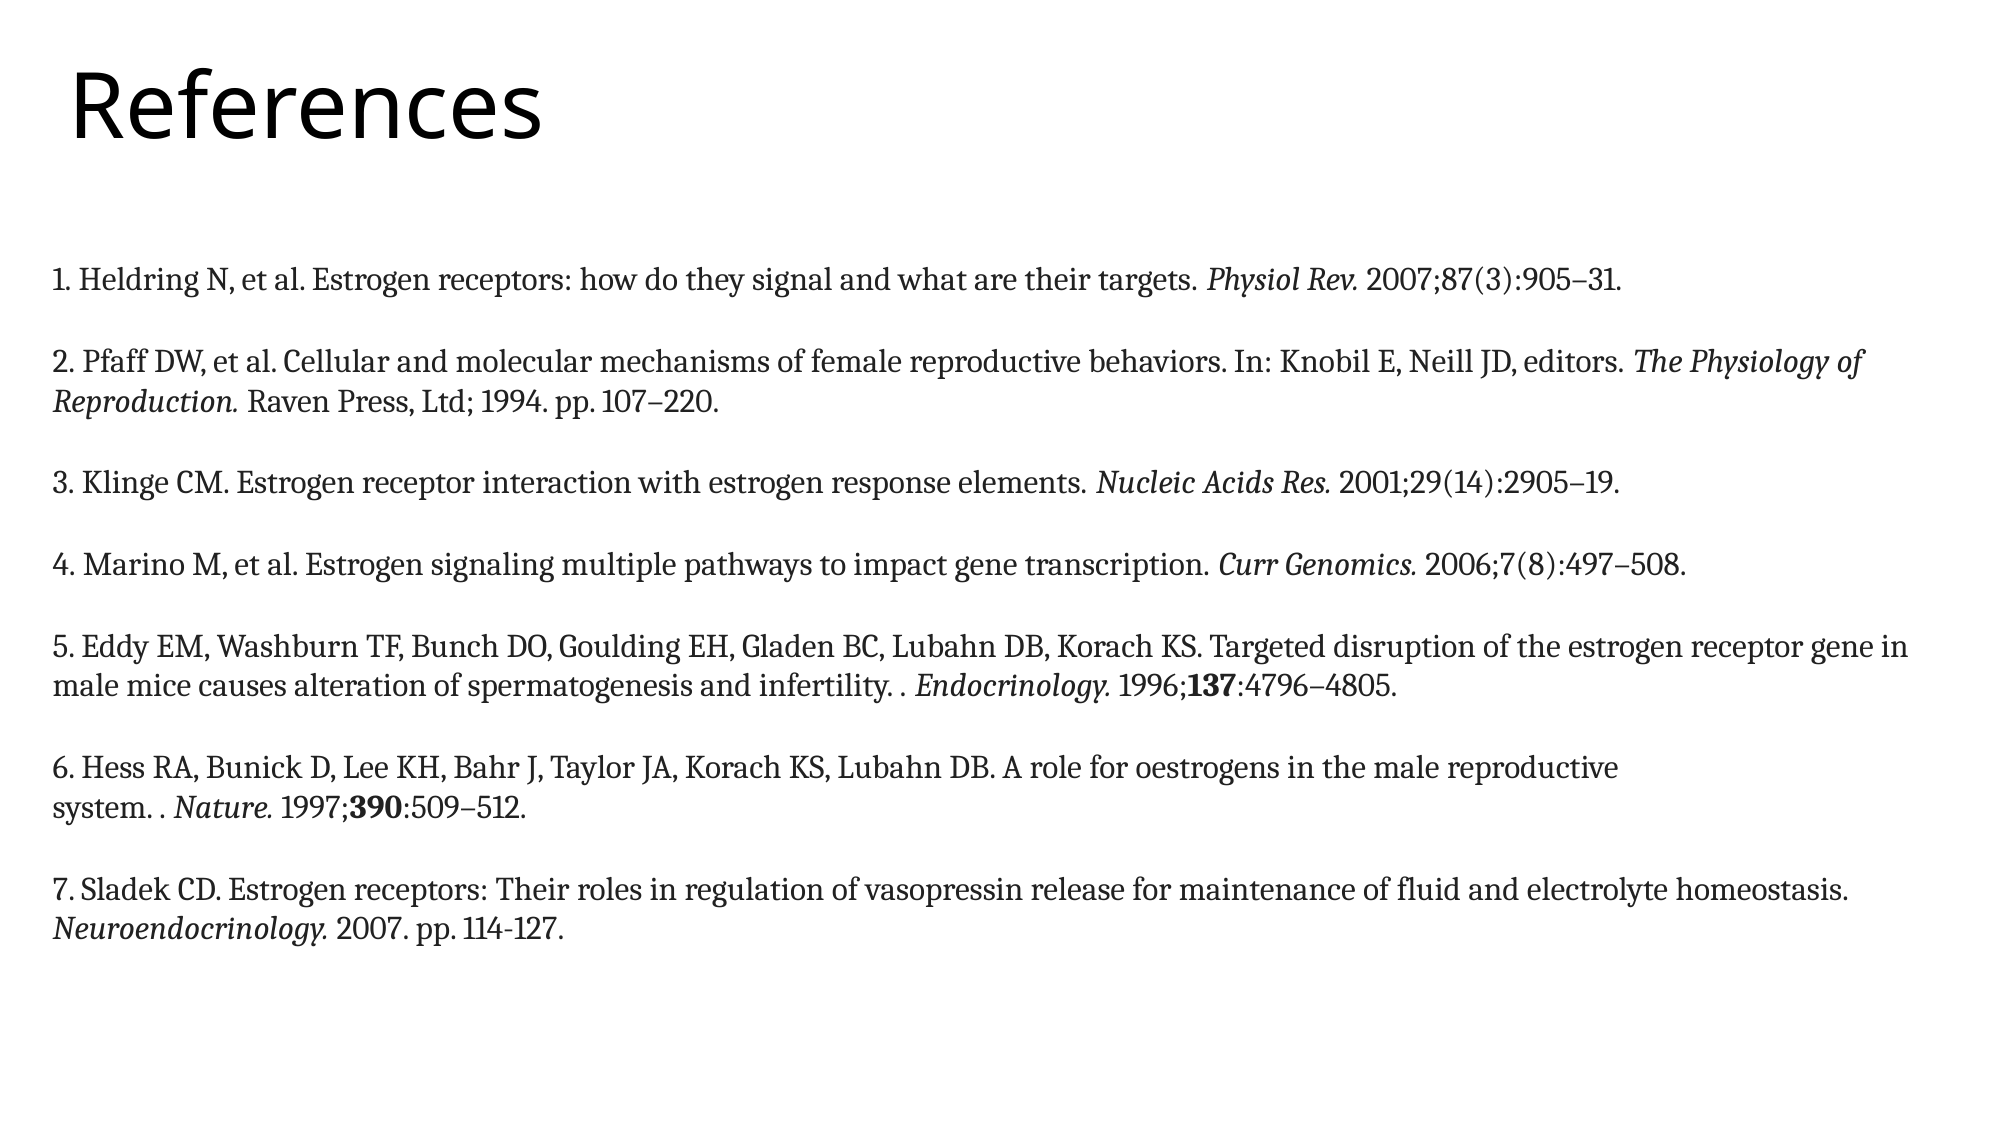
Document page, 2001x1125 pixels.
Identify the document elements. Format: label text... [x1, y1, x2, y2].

text_box 1. Heldring N, et al. Estrogen receptors: how do they signal and what are their targets. Physiol Rev. 2007;87(3):905–31. 2. Pfaff DW, et al. Cellular and molecular mechanisms of female reproductive behaviors. In: Knobil E, Neill JD, editors. The Physiology of Reproduction. Raven Press, Ltd; 1994. pp. 107–220. 3. Klinge CM. Estrogen receptor interaction with estrogen response elements. Nucleic Acids Res. 2001;29(14):2905–19. 4. Marino M, et al. Estrogen signaling multiple pathways to impact gene transcription. Curr Genomics. 2006;7(8):497–508. 5. Eddy EM, Washburn TF, Bunch DO, Goulding EH, Gladen BC, Lubahn DB, Korach KS. Targeted disruption of the estrogen receptor gene in male mice causes alteration of spermatogenesis and infertility. . Endocrinology. 1996;137:4796–4805. 6. Hess RA, Bunick D, Lee KH, Bahr J, Taylor JA, Korach KS, Lubahn DB. A role for oestrogens in the male reproductive system. . Nature. 1997;390:509–512. 7. Sladek CD. Estrogen receptors: Their roles in regulation of vasopressin release for maintenance of fluid and electrolyte homeostasis. Neuroendocrinology. 2007. pp. 114-127. [37, 249, 1931, 954]
title References [53, 0, 1779, 218]
